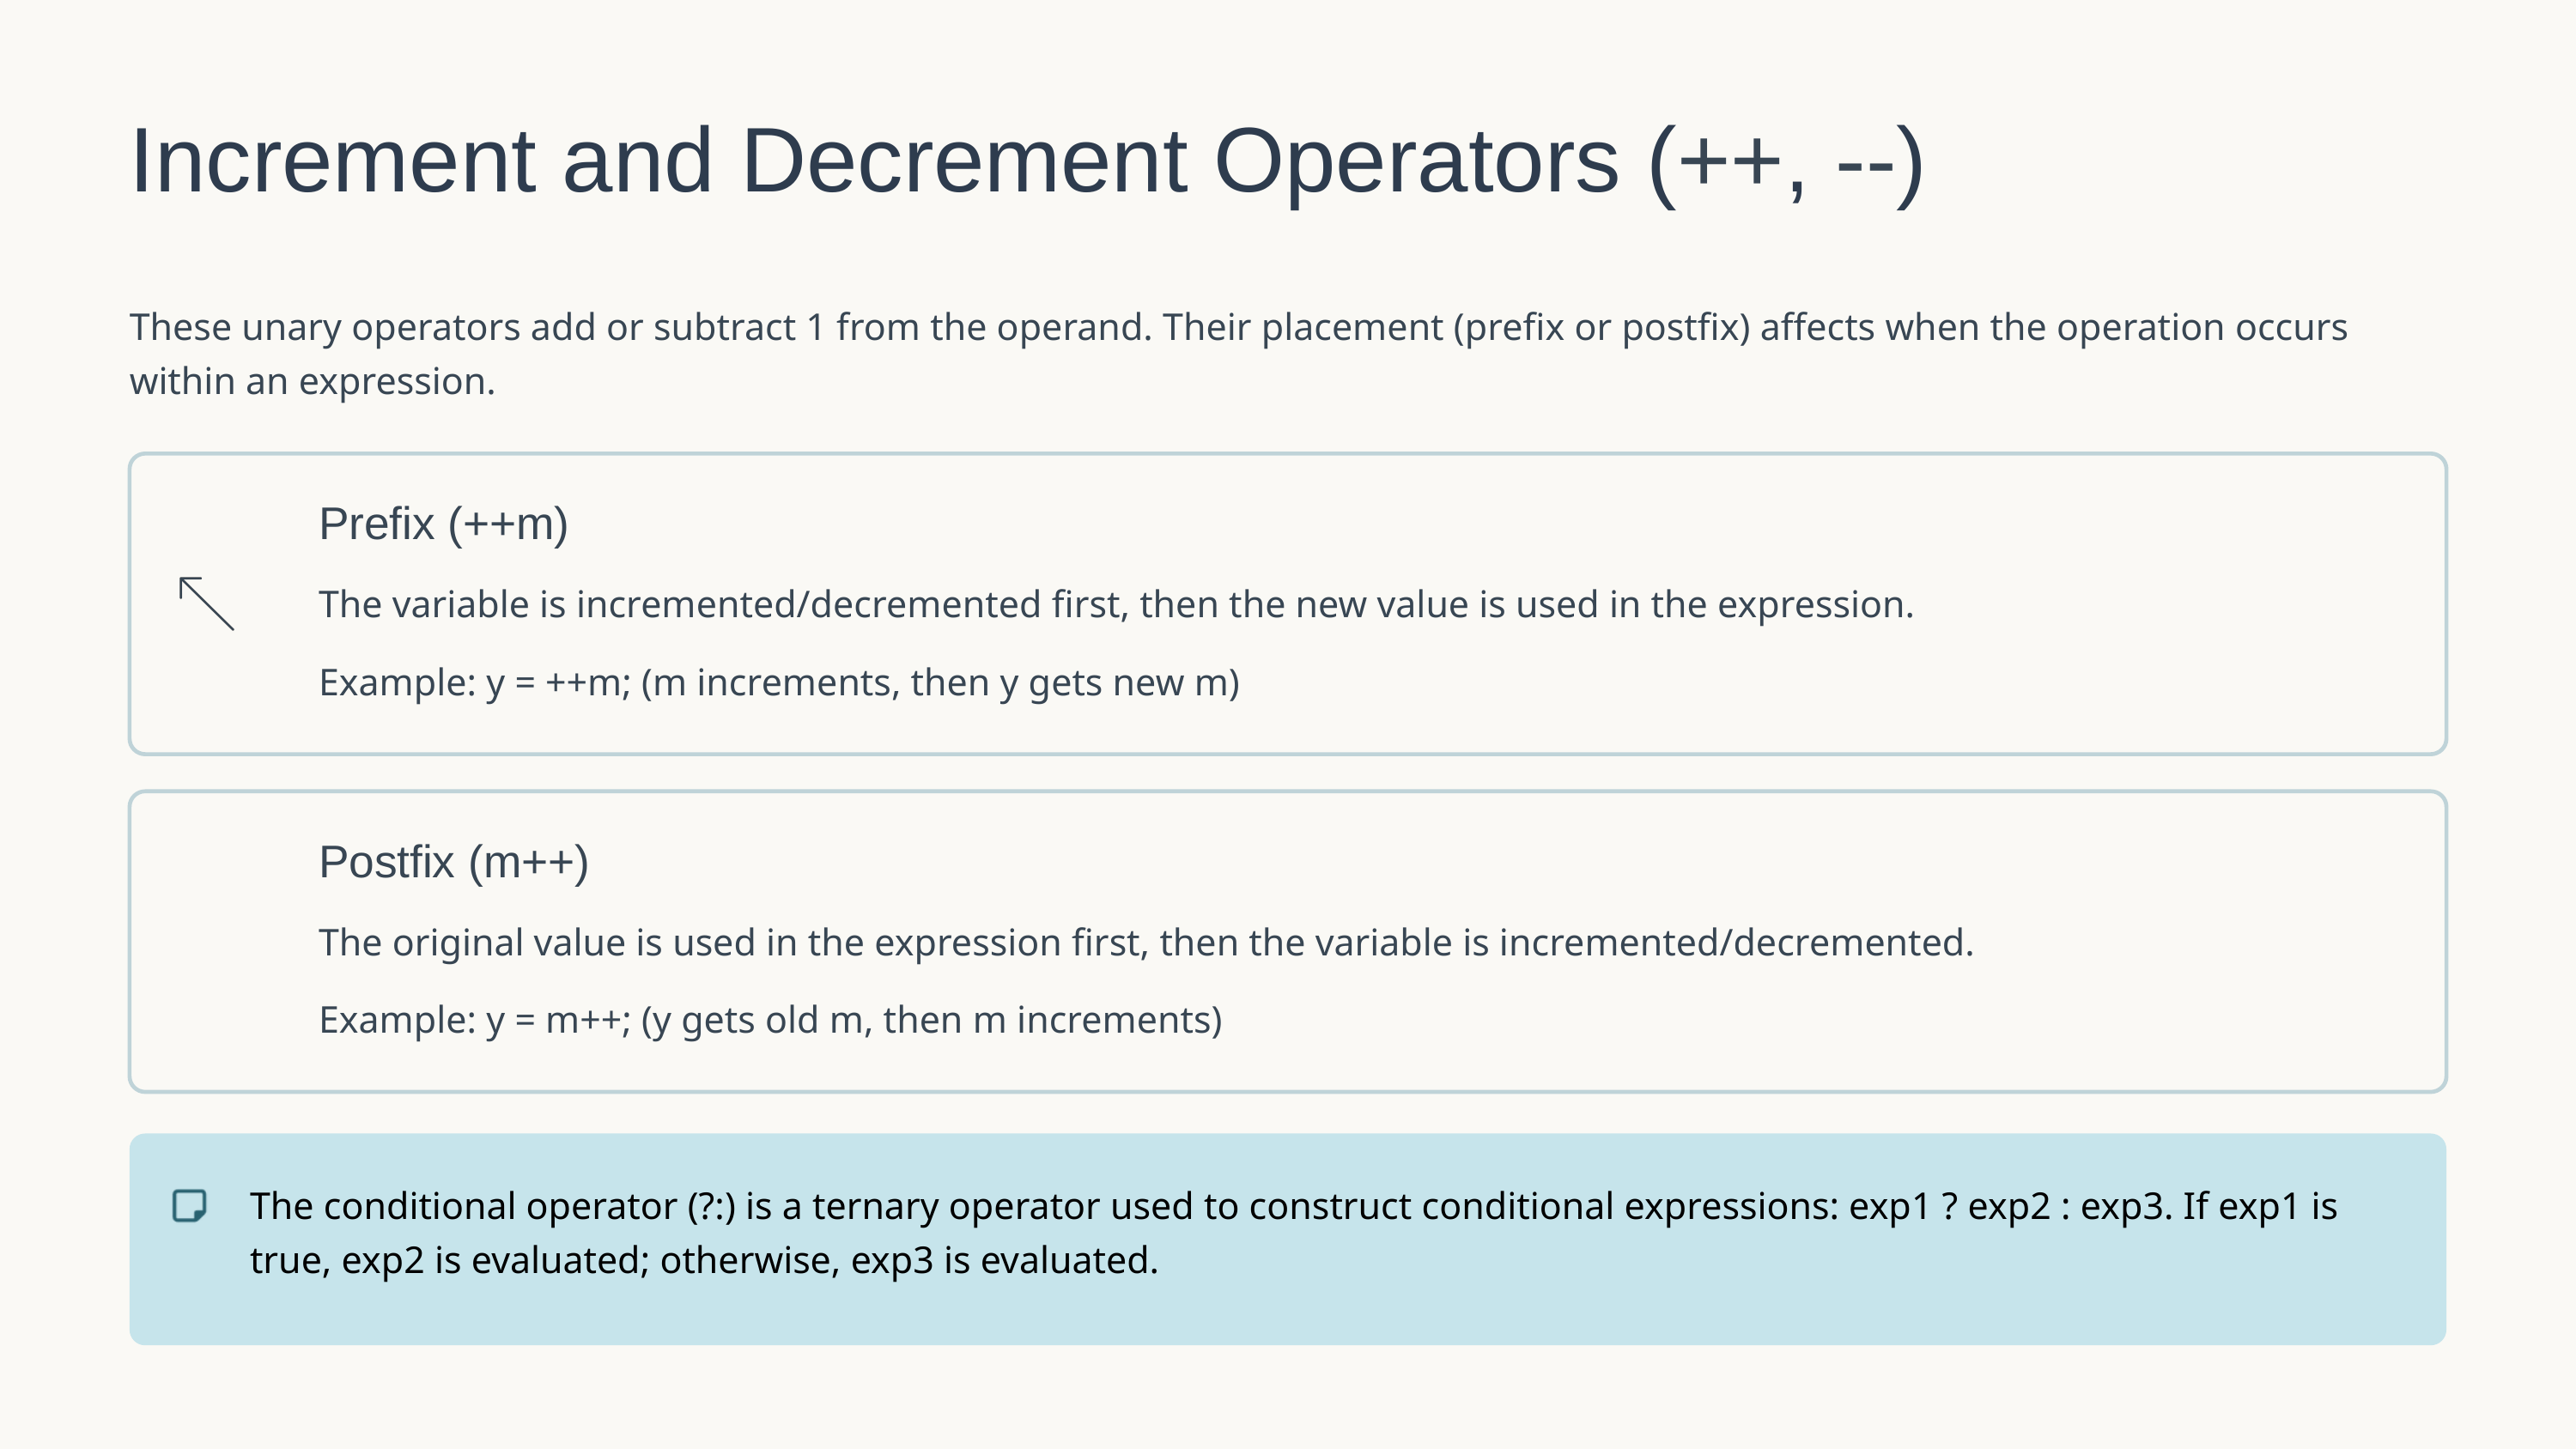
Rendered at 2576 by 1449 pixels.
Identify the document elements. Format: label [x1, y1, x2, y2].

text_box [127, 451, 2449, 757]
text_box [127, 789, 2449, 1094]
text_box [129, 1133, 2447, 1346]
text_box [166, 1187, 214, 1225]
text_box [0, 0, 2576, 1449]
